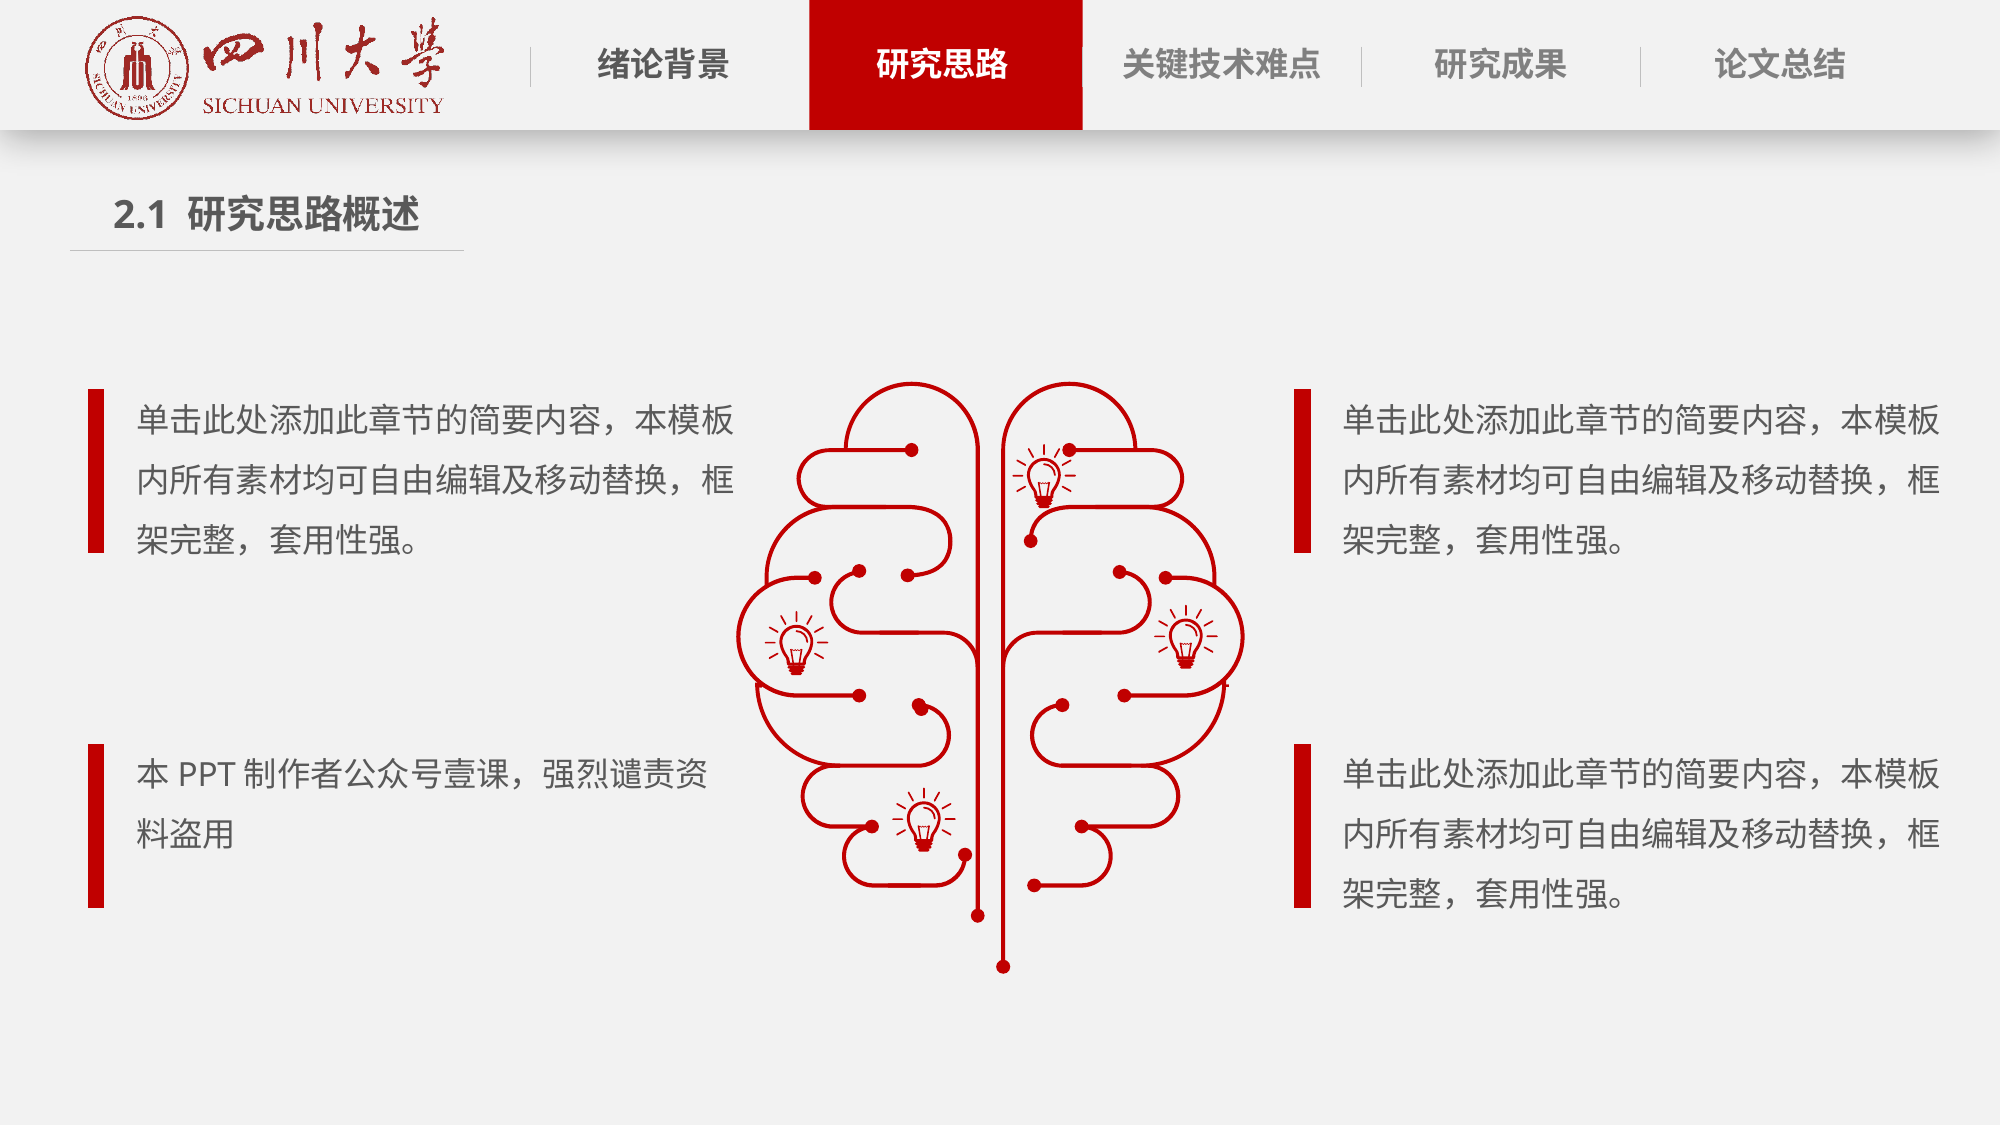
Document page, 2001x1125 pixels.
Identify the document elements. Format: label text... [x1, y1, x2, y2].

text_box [90, 371, 750, 569]
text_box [90, 725, 750, 906]
text_box 论文总结 [1670, 35, 1891, 91]
text_box 研究成果 [1391, 35, 1612, 91]
text_box 2.1 研究思路概述 [111, 181, 422, 245]
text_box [736, 381, 1245, 974]
text_box 研究思路 [832, 35, 1054, 91]
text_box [1296, 725, 1956, 923]
picture [85, 16, 444, 120]
text_box [1084, 0, 2000, 131]
text_box [808, 0, 1084, 131]
text_box 关键技术难点 [1111, 35, 1333, 91]
text_box [0, 0, 808, 131]
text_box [1296, 371, 1956, 569]
text_box 绪论背景 [553, 35, 775, 91]
